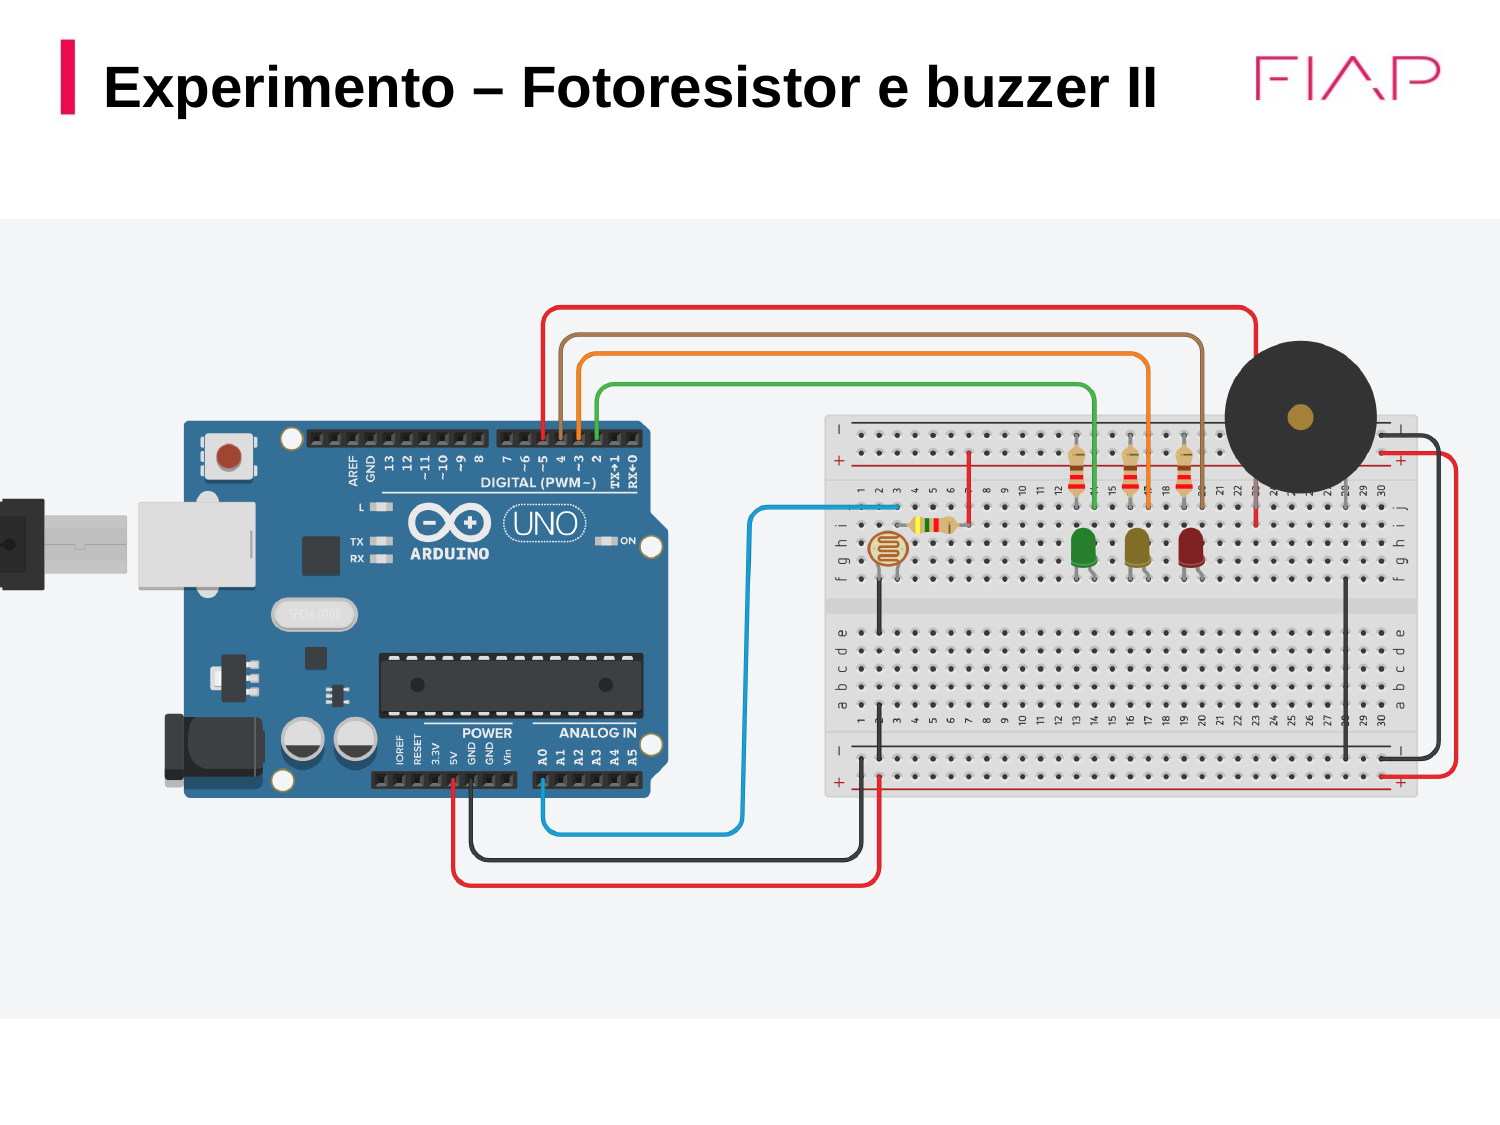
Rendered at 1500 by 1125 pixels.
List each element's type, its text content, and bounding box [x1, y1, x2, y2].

title Experimento – Fotoresistor e buzzer II [88, 42, 1282, 126]
picture [0, 0, 1500, 1125]
